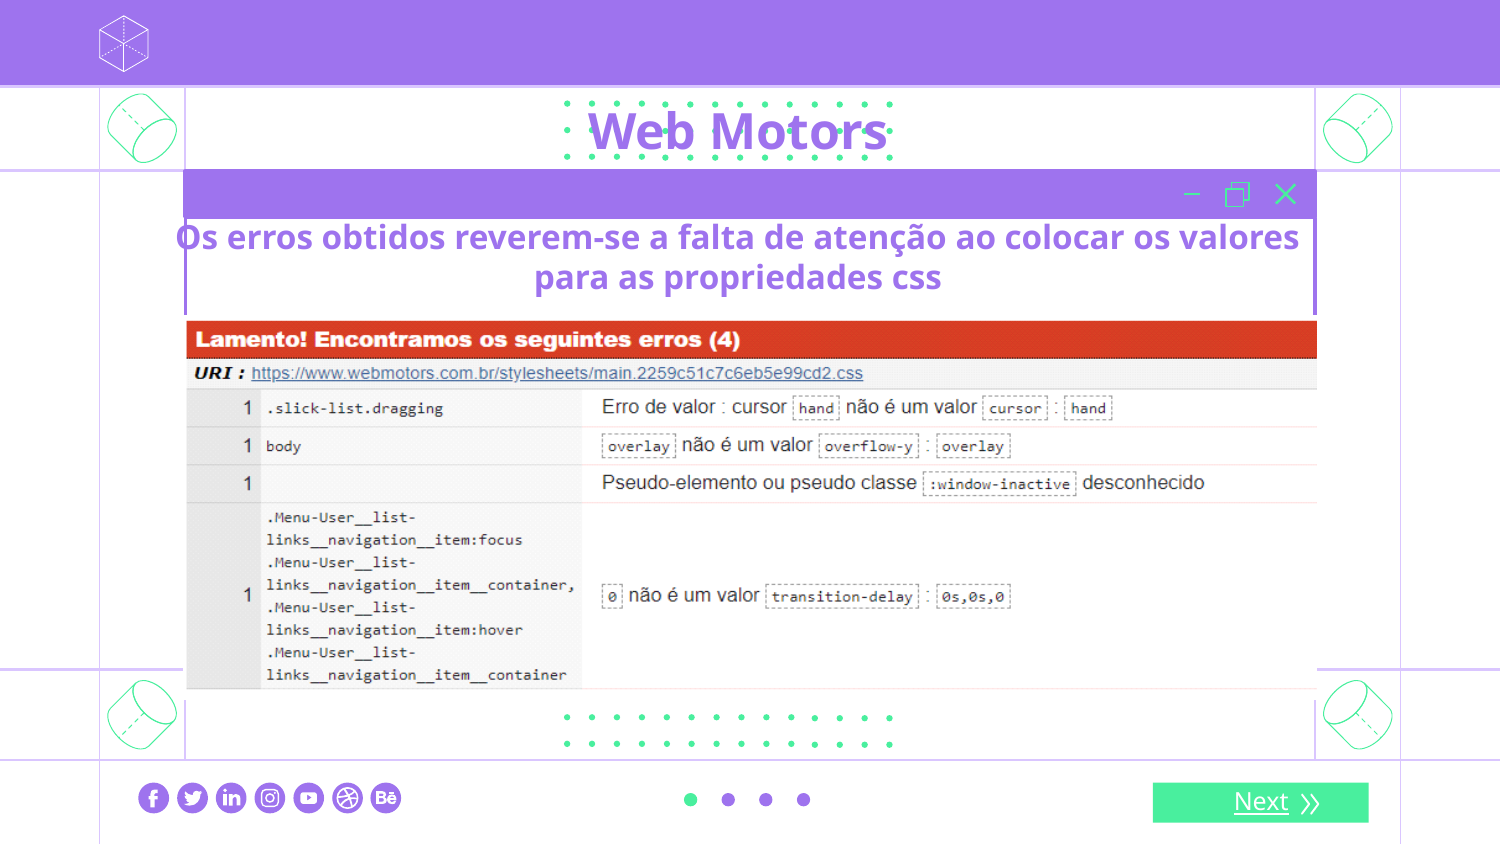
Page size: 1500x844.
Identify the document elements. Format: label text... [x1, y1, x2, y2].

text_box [1300, 793, 1320, 815]
text_box Web Motors [360, 92, 1116, 167]
title Os erros obtidos reverem-se a falta de atenção ao colocar os valores para as propriedades css [159, 161, 1317, 351]
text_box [182, 315, 1318, 700]
text_box [1152, 782, 1369, 823]
text_box Next [1202, 787, 1320, 819]
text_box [683, 792, 811, 807]
